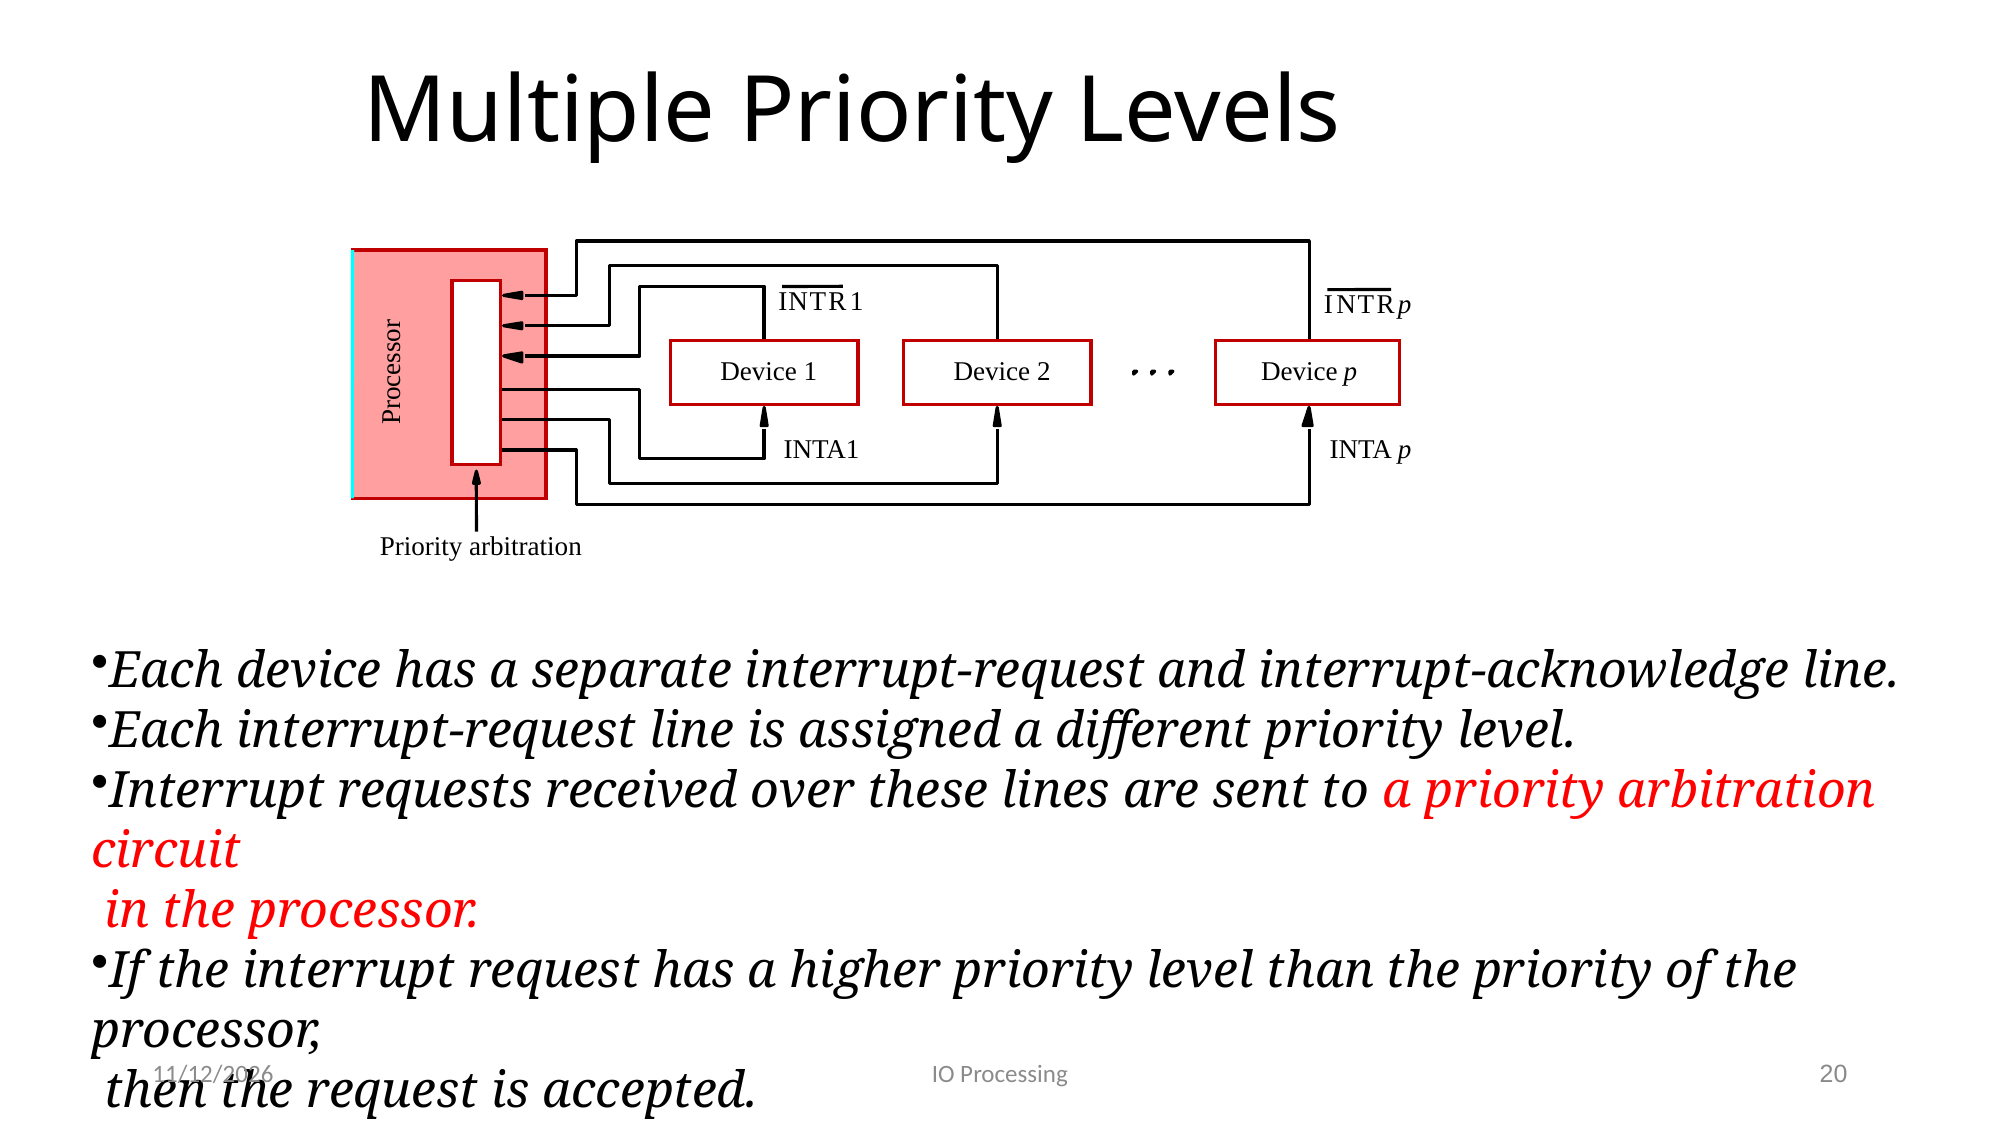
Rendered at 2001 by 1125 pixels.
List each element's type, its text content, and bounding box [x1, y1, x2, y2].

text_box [352, 240, 1413, 562]
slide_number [137, 1042, 588, 1103]
footer IO Processing [662, 1042, 1338, 1103]
text_box Each device has a separate interrupt-request and interrupt-acknowledge line. Each interrupt-request line is assigned a different priority level. Interrupt requests received over these lines are sent to a priority arbitration circuit in the processor. If the interrupt request has a higher priority level than the priority of the processor, then the request is accepted. [76, 629, 1936, 1125]
title Multiple Priority Levels [324, 50, 1688, 175]
slide_number 20 [1412, 1042, 1863, 1103]
